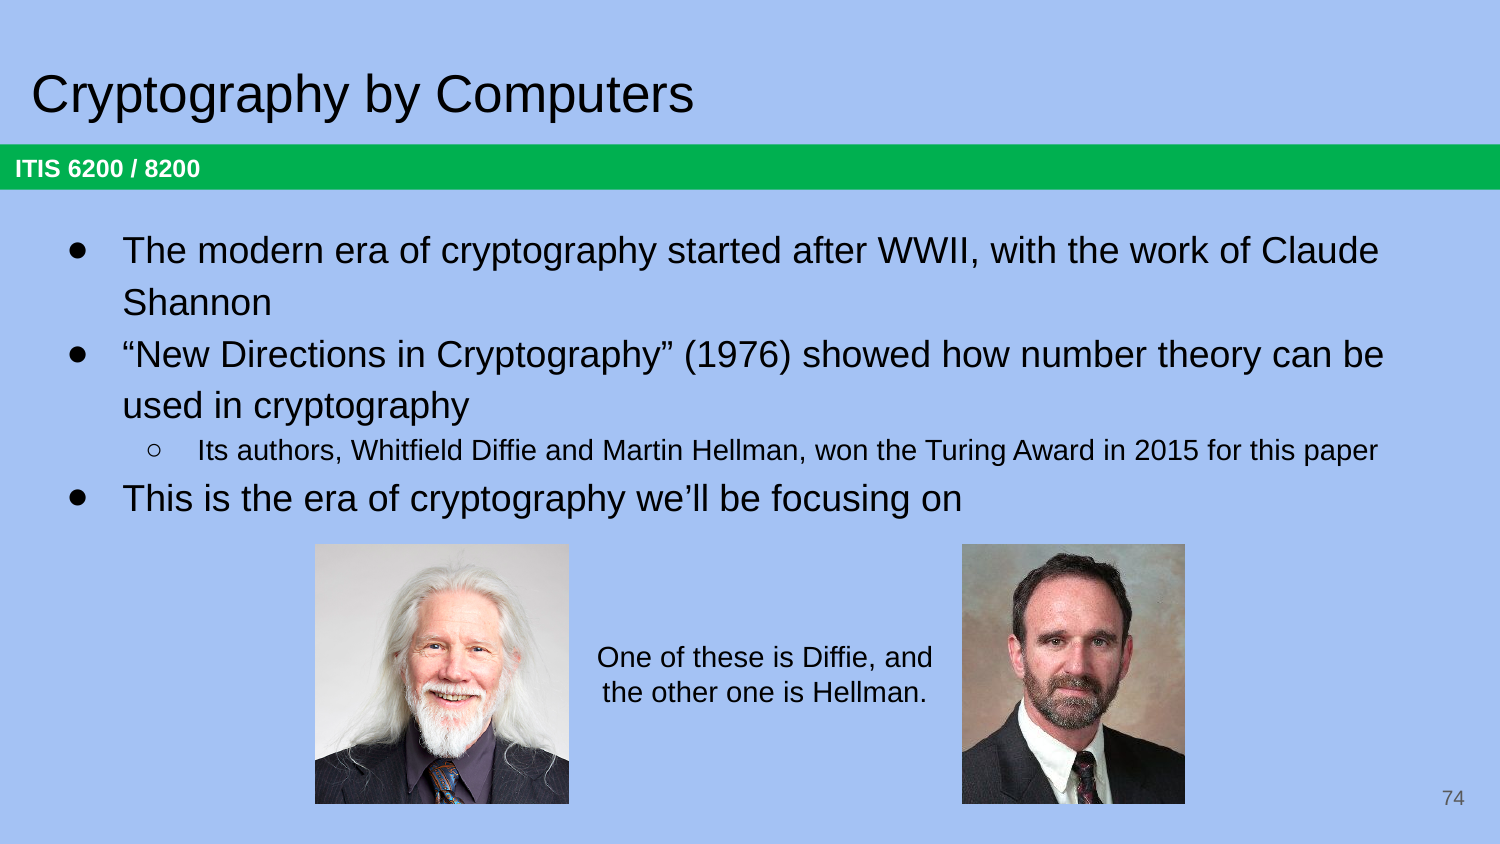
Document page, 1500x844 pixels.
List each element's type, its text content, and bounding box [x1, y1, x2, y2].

title Cryptography by Computers [16, 44, 1415, 139]
picture [962, 543, 1186, 804]
slide_number 74 [1389, 764, 1480, 830]
picture [314, 543, 569, 804]
text_box One of these is Diffie, and the other one is Hellman. [578, 623, 953, 724]
list The modern era of cryptography started after WWII, with the work of Claude Shannon “New Directions in Cryptography” (1976) showed how number theory can be used in cryptography Its authors, Whitfield Diffie and Martin Hellman, won the Turing Award in 2015 for this paper This is the era of cryptography we’ll be focusing on [32, 204, 1431, 544]
